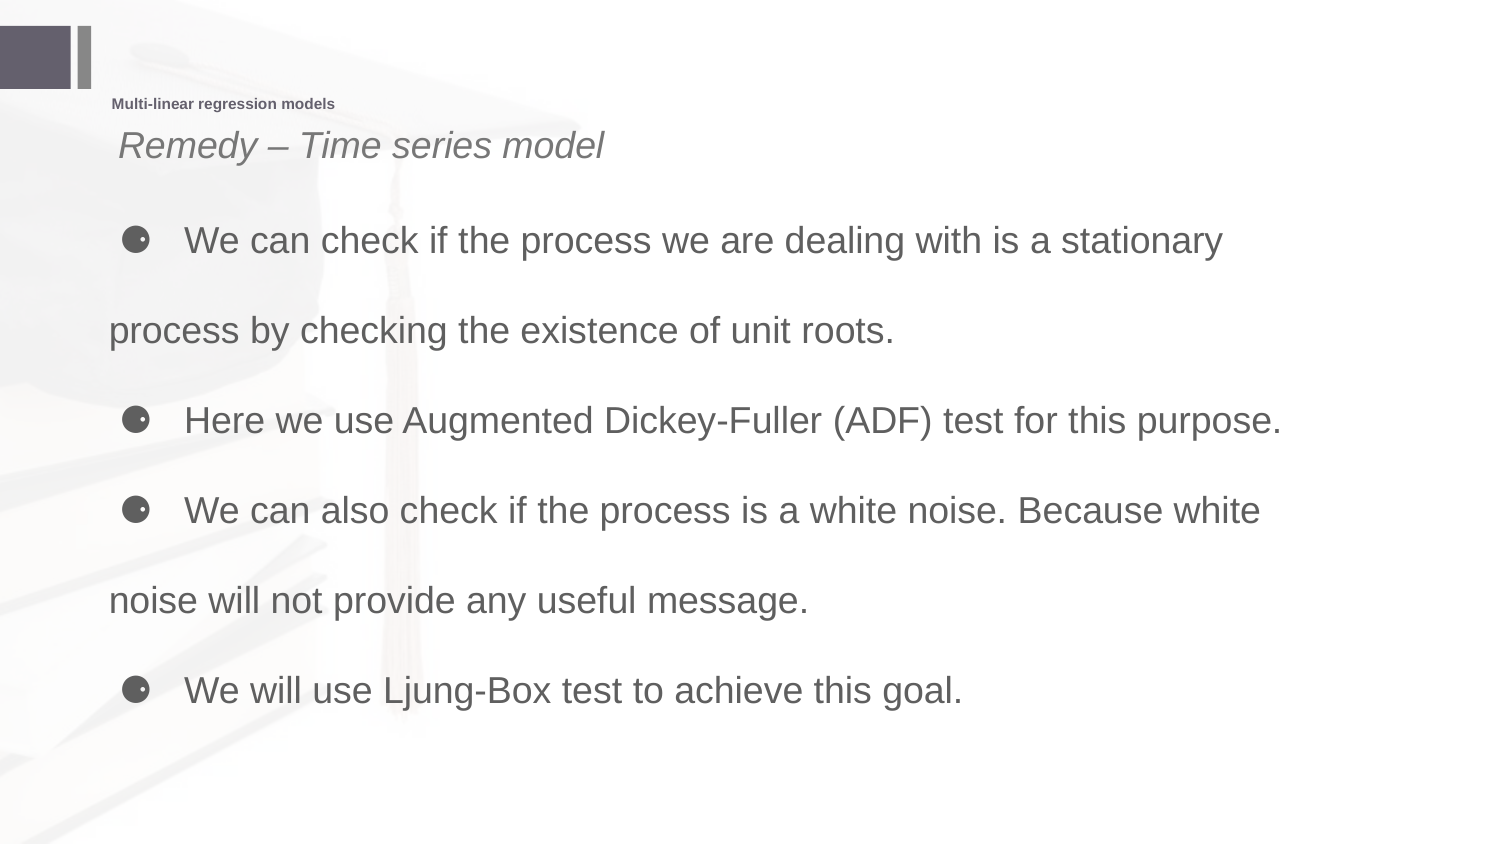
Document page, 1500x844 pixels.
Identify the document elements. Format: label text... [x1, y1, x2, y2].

text_box Remedy – Time series model [103, 113, 620, 174]
title Multi-linear regression models [100, 55, 1436, 137]
text_box ⚈ We can check if the process we are dealing with is a stationary process by checking the existence of unit roots. ⚈ Here we use Augmented Dickey-Fuller (ADF) test for this purpose. ⚈ We can also check if the process is a white noise. Because white noise will not provide any useful message. ⚈ We will use Ljung-Box test to achieve this goal. [93, 209, 1298, 764]
